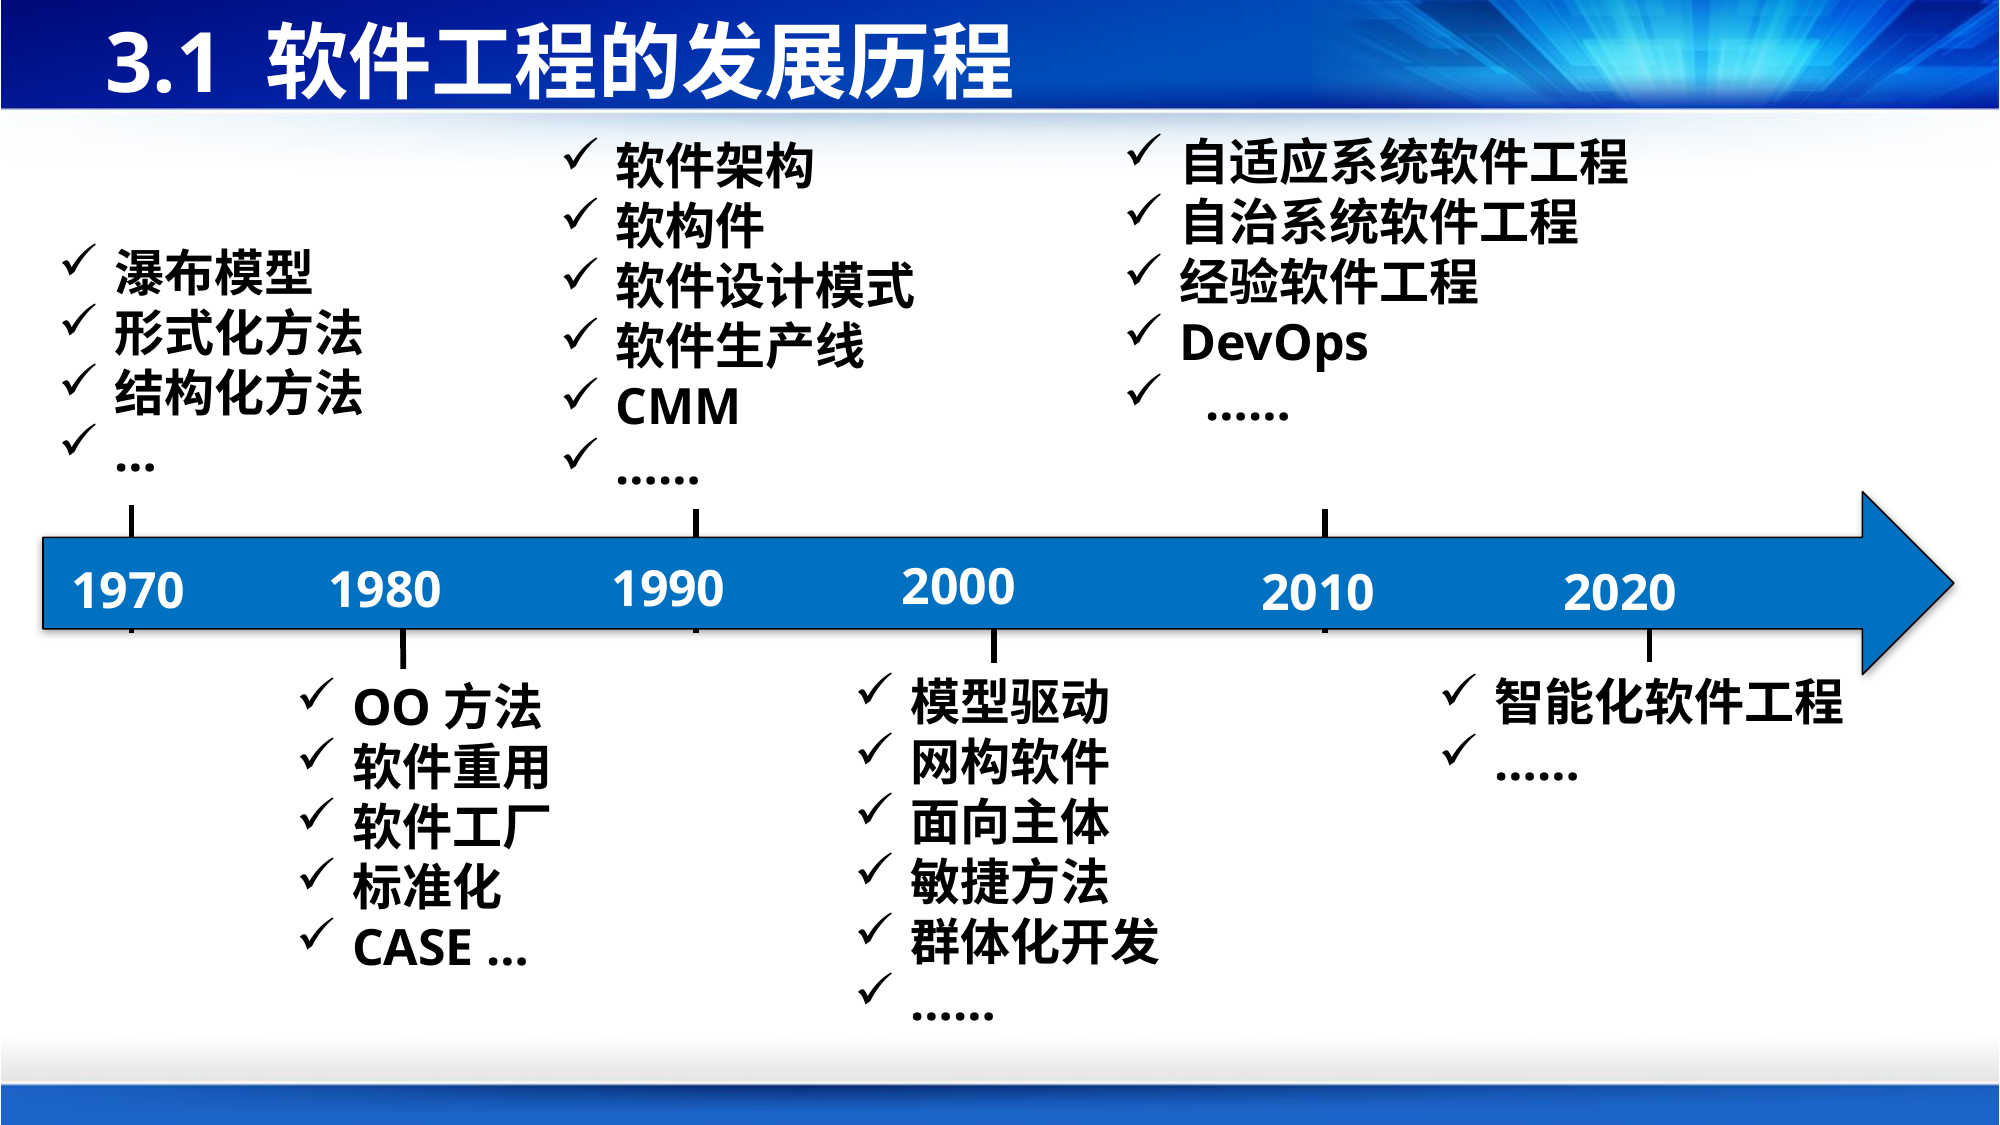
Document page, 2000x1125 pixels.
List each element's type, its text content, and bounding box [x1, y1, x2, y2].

text_box 2020 [1654, 552, 1767, 624]
text_box [1329, 490, 1955, 661]
text_box 2010 [1329, 552, 1465, 625]
text_box 2010 [1246, 552, 1320, 625]
text_box 1970 [137, 550, 232, 616]
text_box 2020 [1548, 552, 1645, 624]
text_box 瀑布模型 形式化方法 结构化方法 … [41, 232, 399, 509]
text_box 1980 [409, 549, 488, 611]
title 3.1 软件工程的发展历程 [90, 1, 1880, 118]
text_box [137, 536, 691, 630]
text_box 1990 [596, 549, 691, 619]
text_box 模型驱动 网构软件 面向主体 敏捷方法 群体化开发 …… [837, 660, 1232, 1000]
text_box OO方法 软件重用 软件工厂 标准化 CASE … [279, 665, 659, 1000]
text_box 软件架构 软构件 软件设计模式 软件生产线 CMM …… [542, 125, 943, 523]
text_box 智能化软件工程 …… [1421, 661, 1894, 960]
text_box [42, 536, 127, 630]
text_box 1990 [701, 549, 780, 619]
text_box 自适应系统软件工程 自治系统软件工程 经验软件工程 DevOps …… [1106, 121, 1660, 507]
text_box [701, 536, 1320, 630]
text_box 2000 [886, 547, 989, 630]
text_box 1980 [313, 549, 396, 611]
text_box 2000 [998, 547, 1106, 630]
picture [1, 0, 1999, 1125]
text_box 1970 [56, 550, 127, 616]
